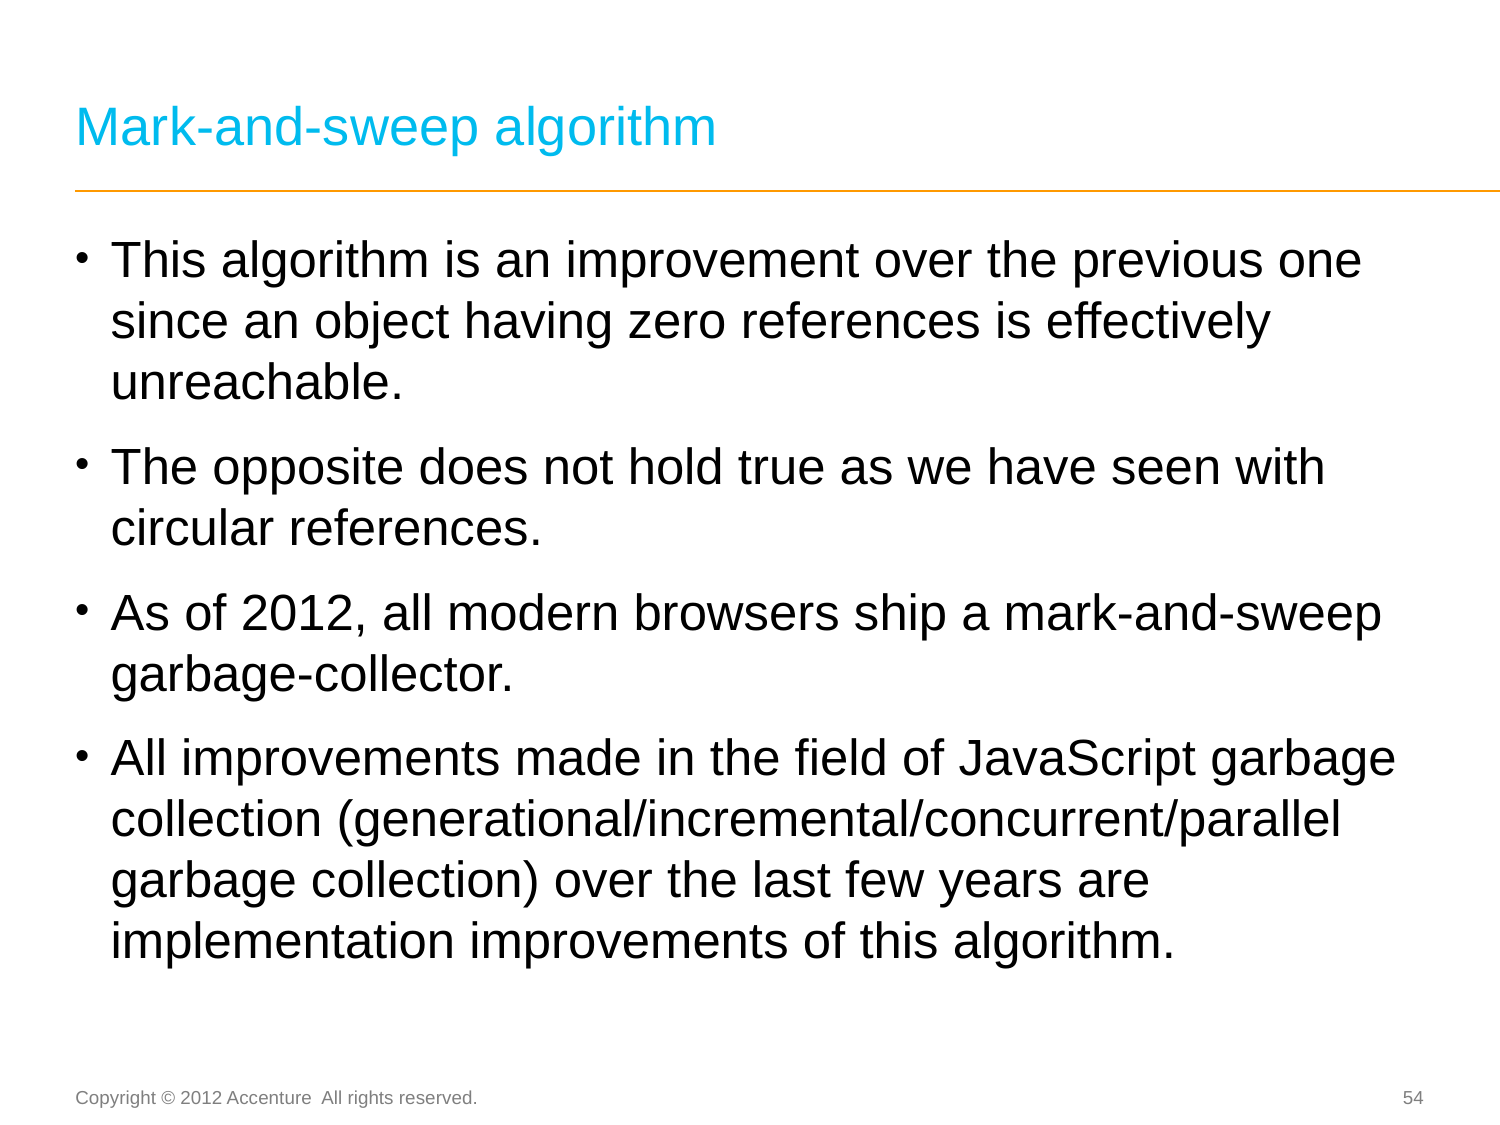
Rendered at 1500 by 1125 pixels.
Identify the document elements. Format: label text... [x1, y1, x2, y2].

list This algorithm is an improvement over the previous one since an object having zero references is effectively unreachable. The opposite does not hold true as we have seen with circular references. As of 2012, all modern browsers ship a mark-and-sweep garbage-collector. All improvements made in the field of JavaScript garbage collection (generational/incremental/concurrent/parallel garbage collection) over the last few years are implementation improvements of this algorithm. [75, 226, 1425, 1018]
title Mark-and-sweep algorithm [75, 27, 1422, 157]
